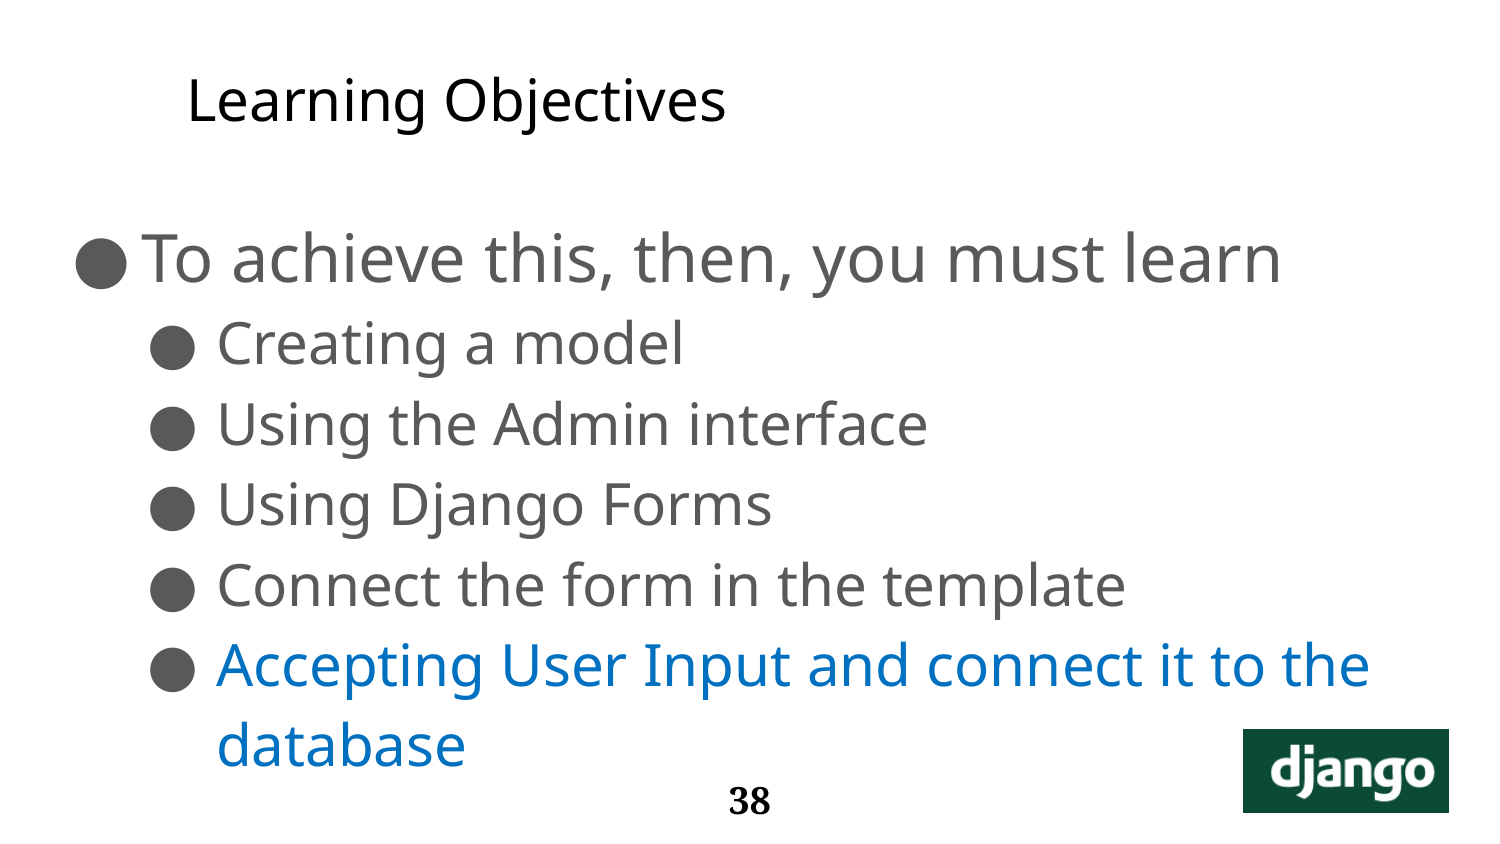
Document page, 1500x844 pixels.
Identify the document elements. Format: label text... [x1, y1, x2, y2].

title Learning Objectives [171, 48, 1449, 143]
text_box 38 [575, 756, 925, 835]
picture [1243, 729, 1450, 814]
list To achieve this, then, you must learn Creating a model Using the Admin interface Using Django Forms Connect the form in the template Accepting User Input and connect it to the database [51, 189, 1449, 750]
